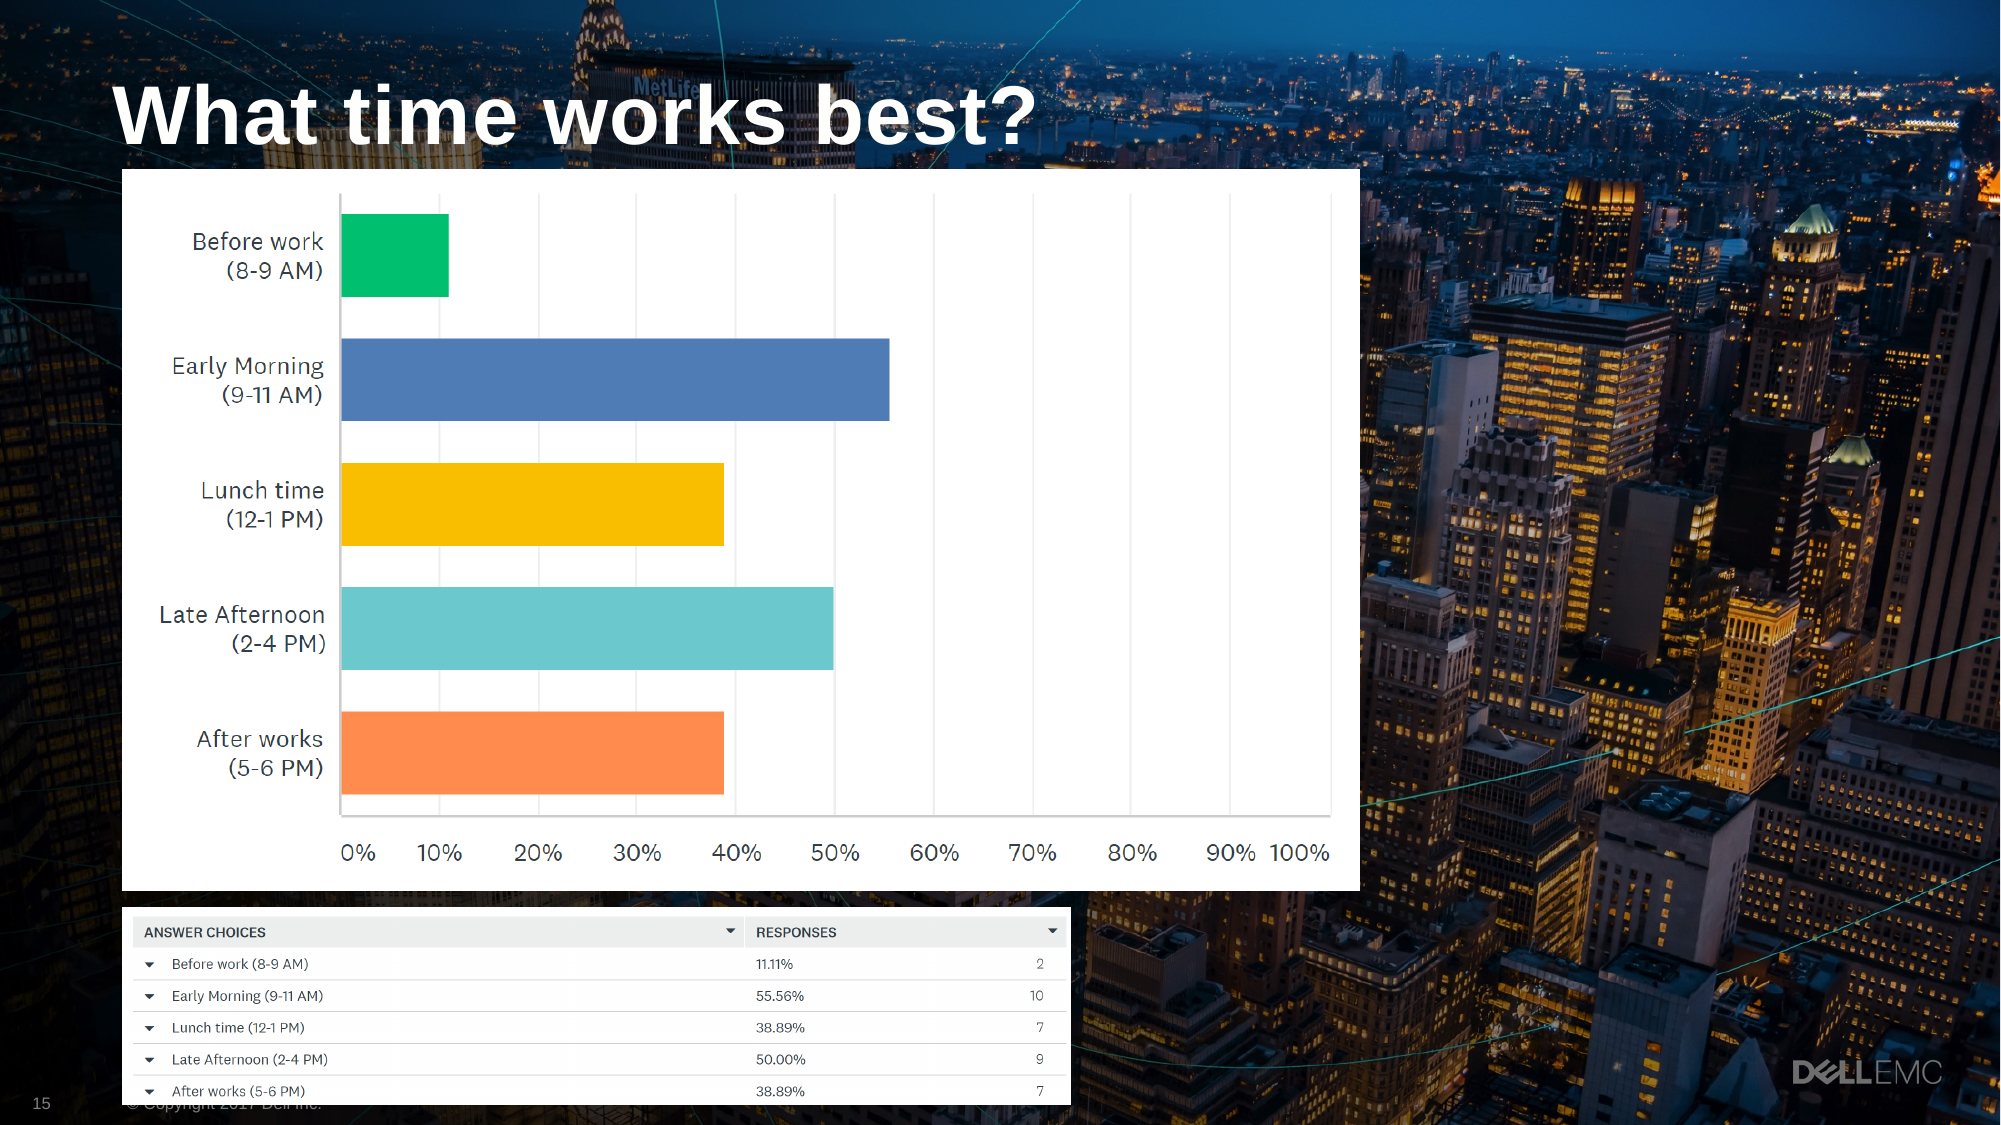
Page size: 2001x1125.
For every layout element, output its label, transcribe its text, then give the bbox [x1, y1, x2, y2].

picture [0, 0, 2001, 1125]
text_box What time works best? [97, 53, 1056, 169]
